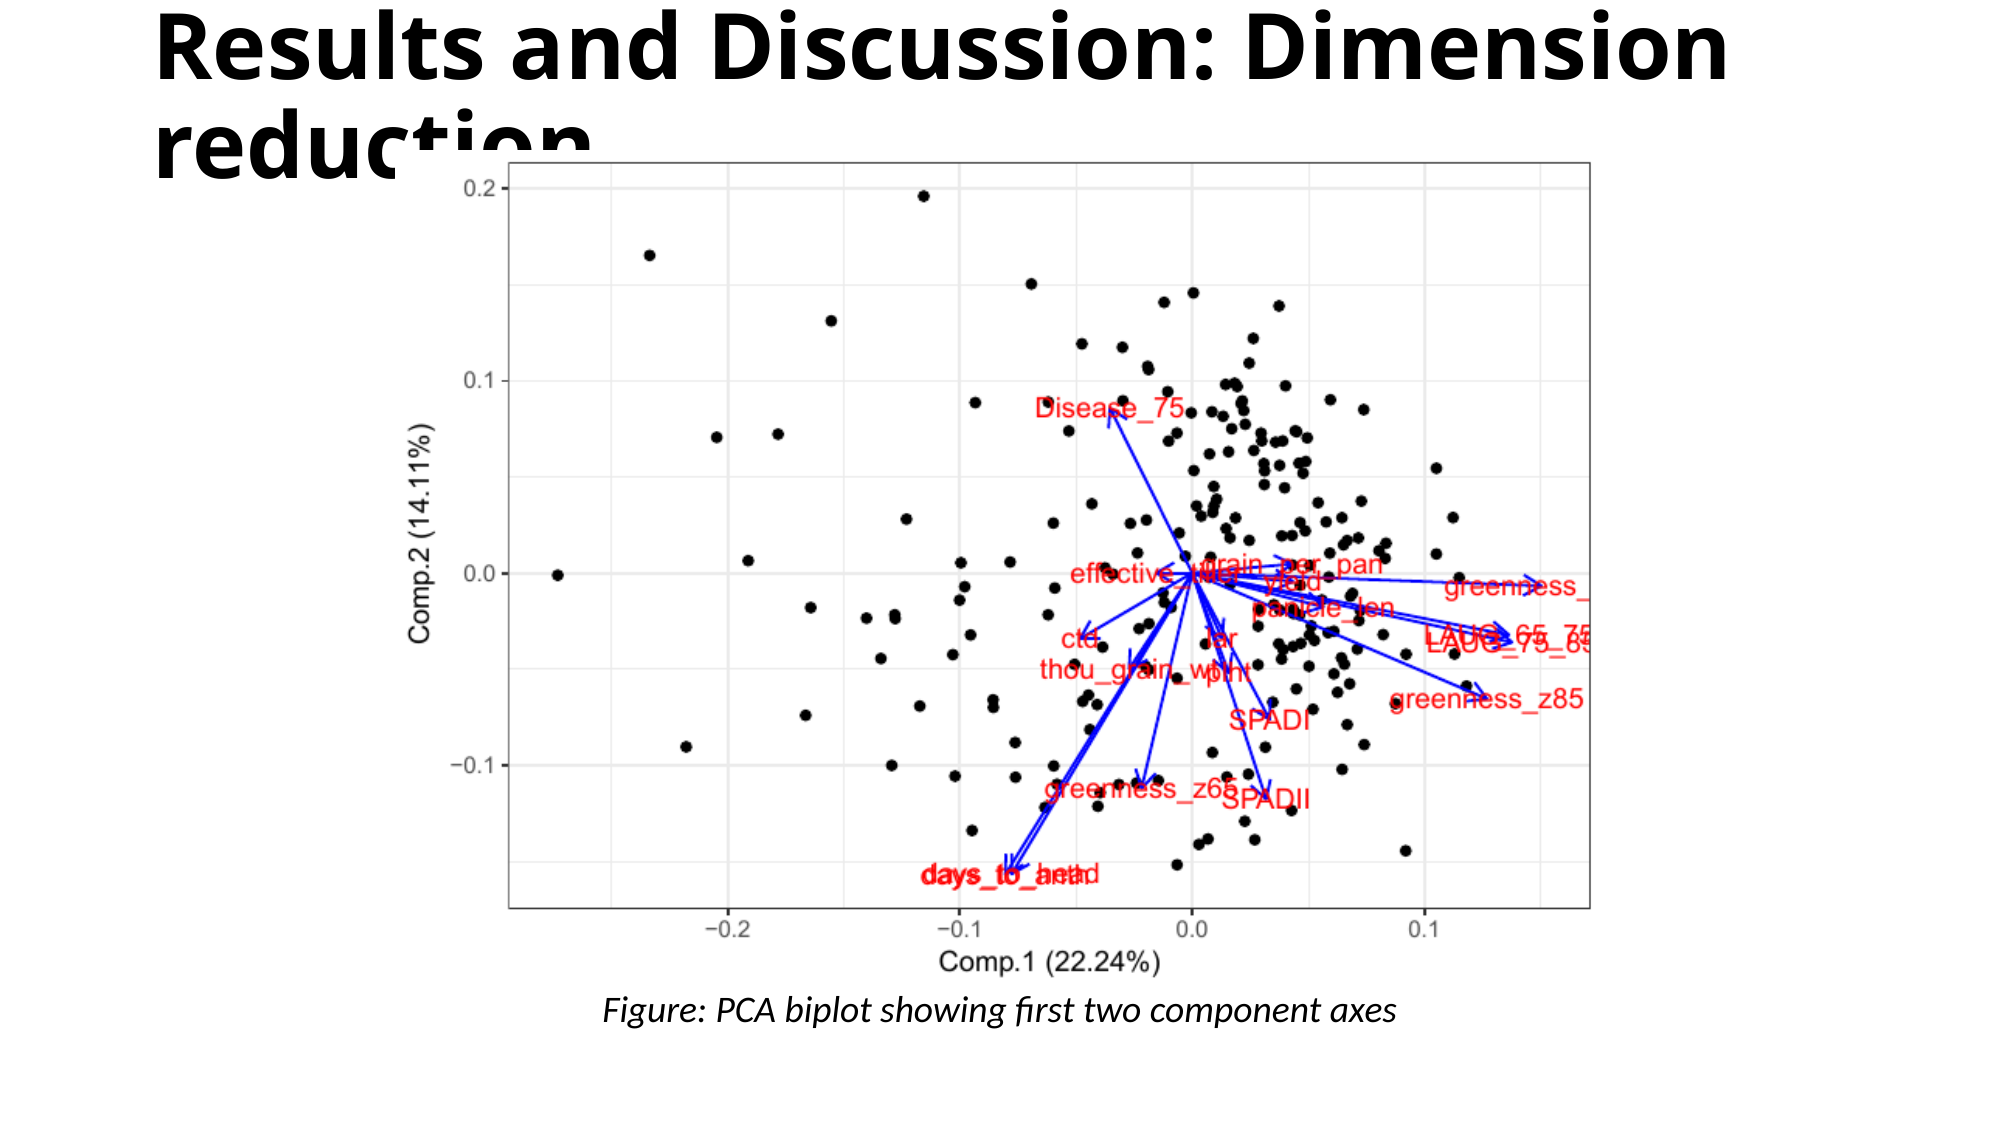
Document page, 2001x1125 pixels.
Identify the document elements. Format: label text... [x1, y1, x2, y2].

text_box Figure: PCA biplot showing first two component axes [504, 993, 1496, 1038]
picture [395, 150, 1605, 993]
title Results and Discussion: Dimension reduction [137, 2, 1863, 197]
